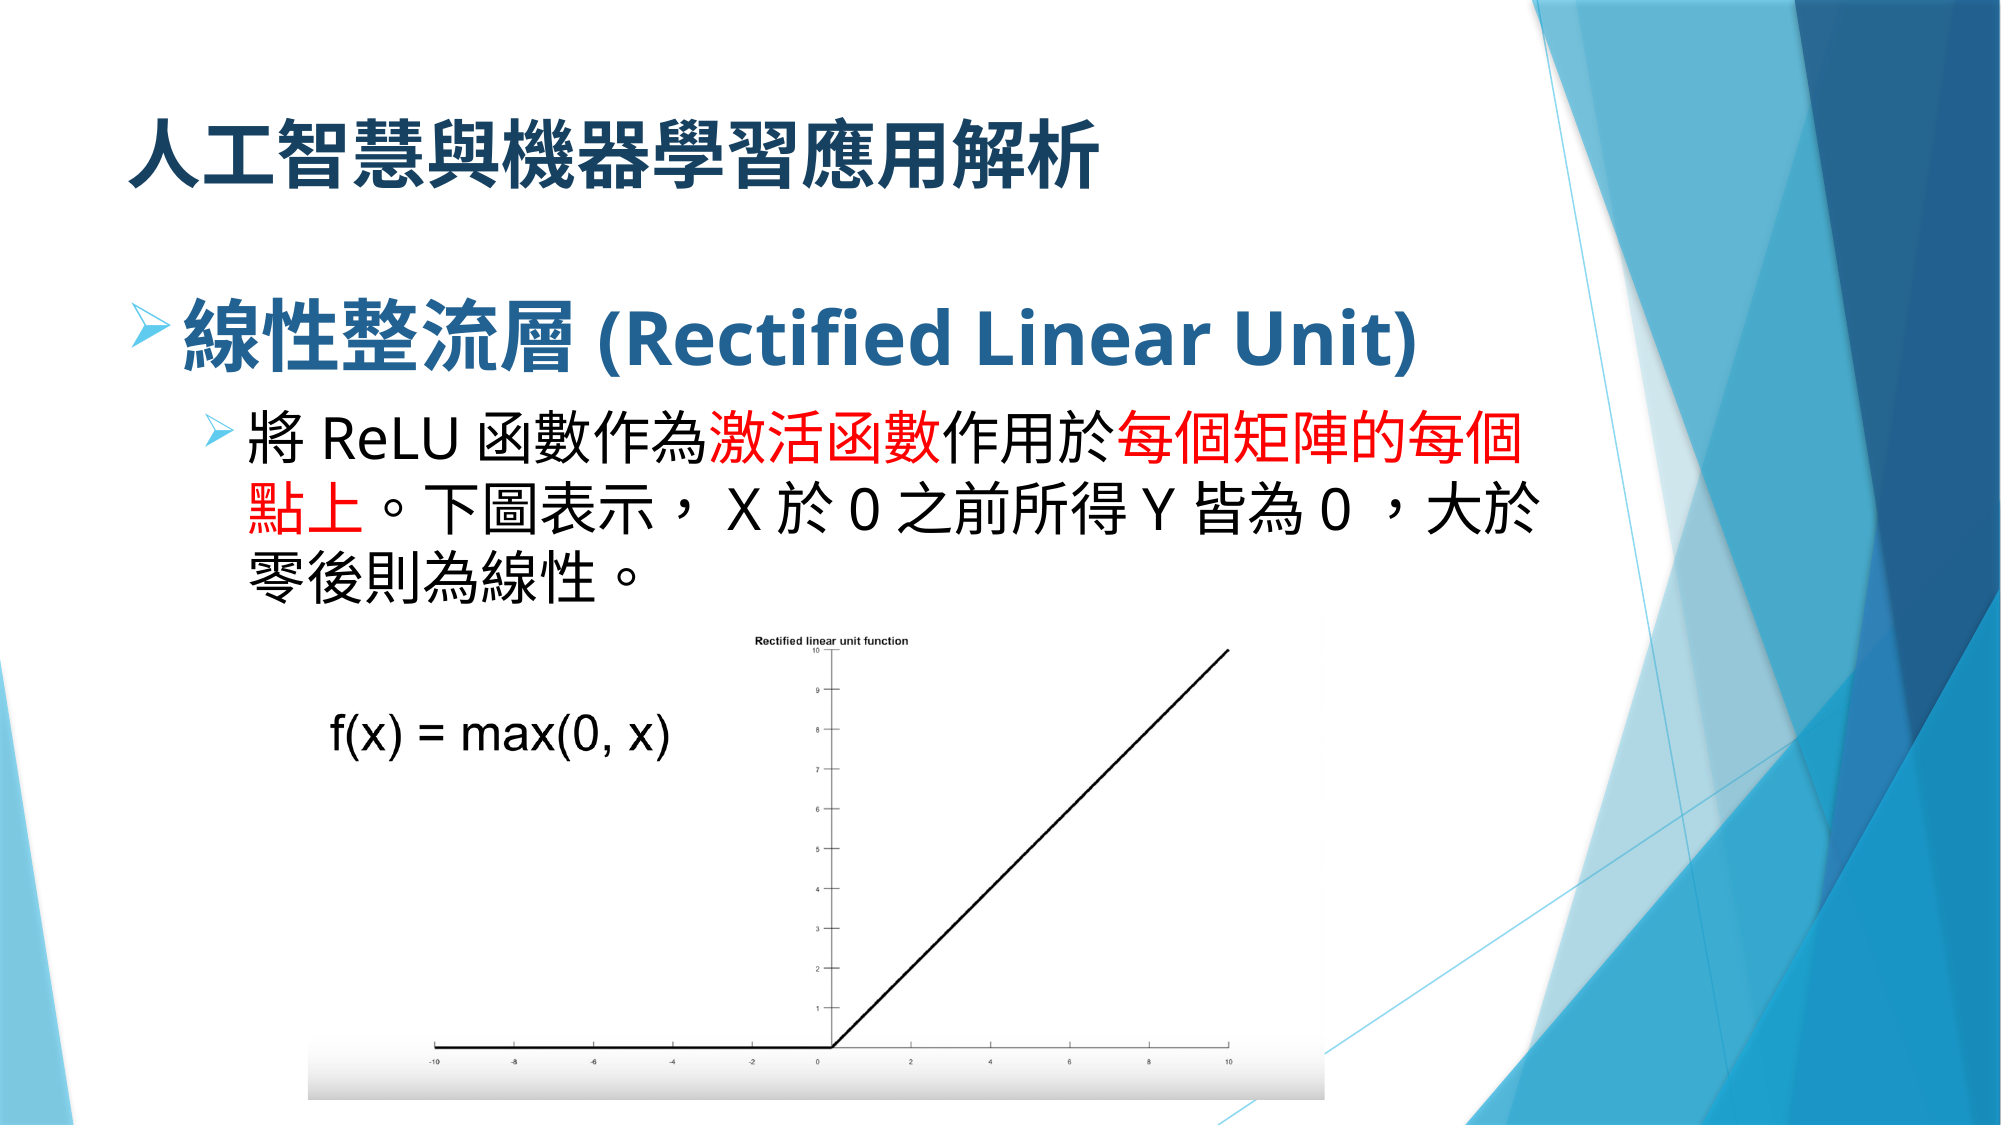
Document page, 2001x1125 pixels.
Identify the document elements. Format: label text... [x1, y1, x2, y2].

title 人工智慧與機器學習應用解析 [111, 99, 1522, 278]
list 線性整流層(Rectified Linear Unit) 將ReLU函數作為激活函數作用於每個矩陣的每個點上。下圖表示，X於0之前所得Y皆為0，大於零後則為線性。 [111, 278, 1591, 951]
picture [307, 613, 1326, 1101]
